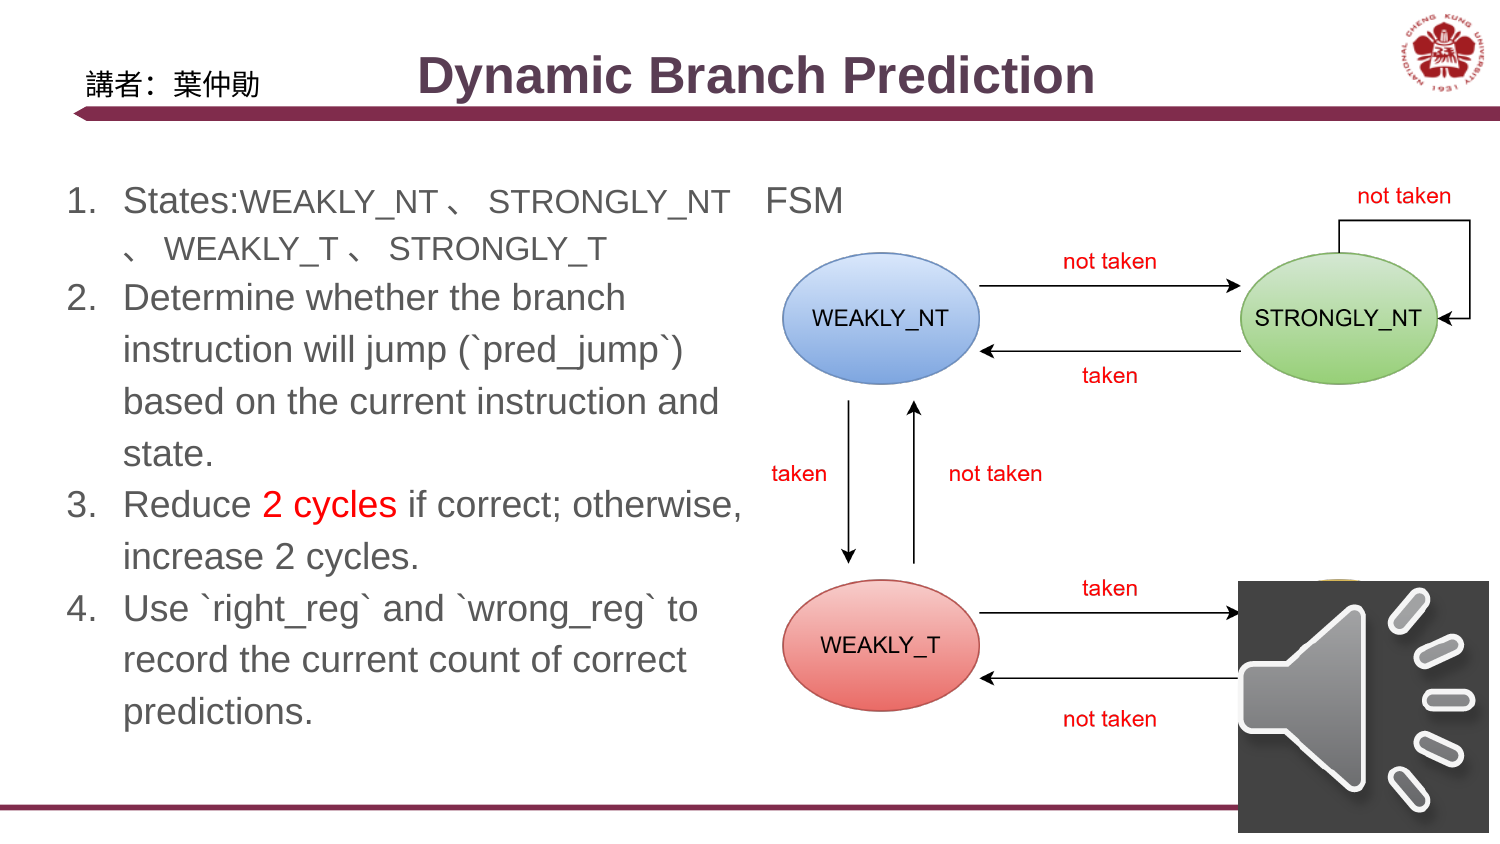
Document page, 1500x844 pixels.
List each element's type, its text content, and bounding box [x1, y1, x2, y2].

text_box 講者：葉仲勛 [70, 58, 335, 179]
title Dynamic Branch Prediction [58, 26, 1456, 121]
list States:WEAKLY_NT、STRONGLY_NT、WEAKLY_T、STRONGLY_T Determine whether the branch instruction will jump (`pred_jump`) based on the current instruction and state. Reduce 2 cycles if correct; otherwise, increase 2 cycles. Use `right_reg` and `wrong_reg` to record the current count of correct predictions. [32, 154, 731, 764]
picture [733, 153, 1500, 834]
picture [1389, 0, 1495, 107]
